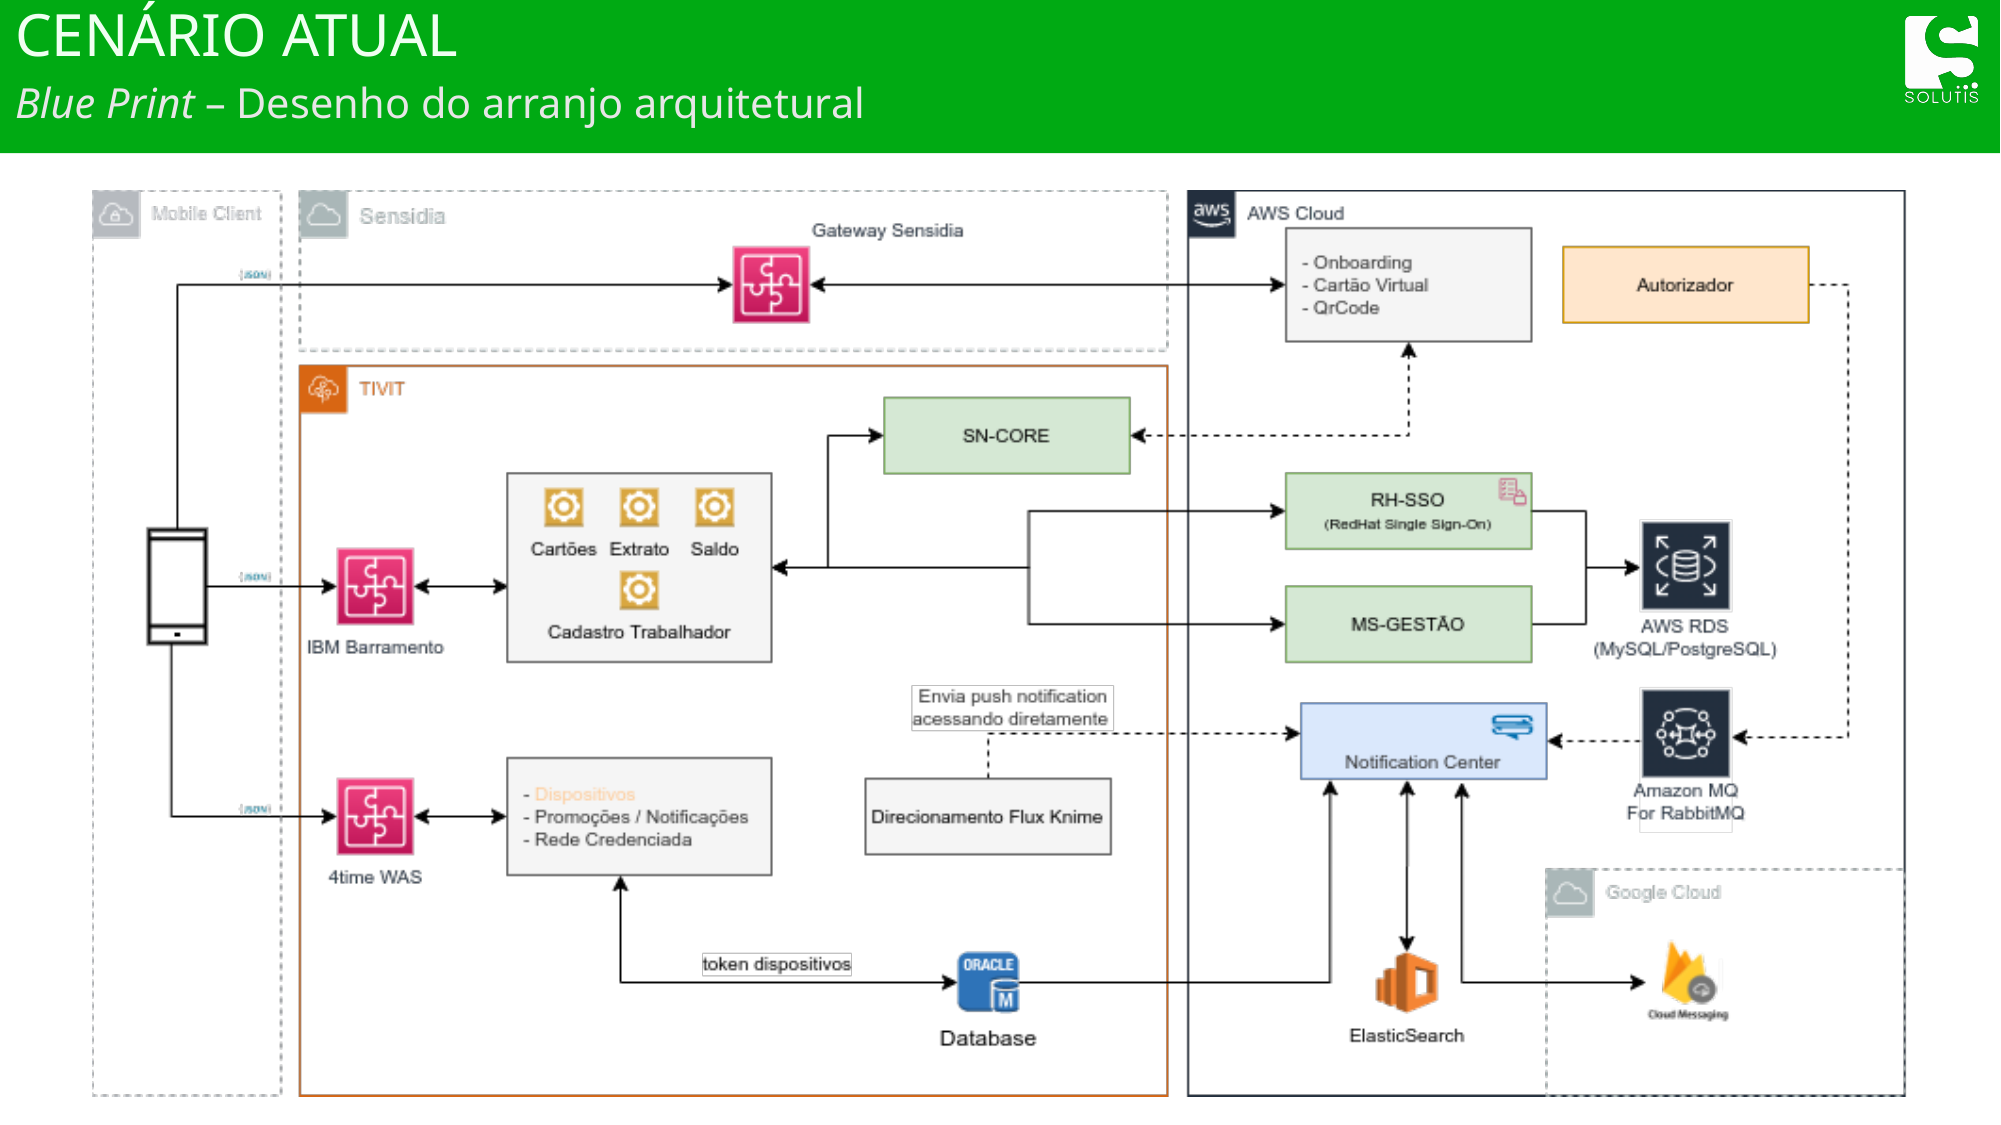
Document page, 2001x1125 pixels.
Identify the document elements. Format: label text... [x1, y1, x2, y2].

subtitle Blue Print – Desenho do arranjo arquitetural [0, 75, 1500, 135]
picture [1905, 16, 1978, 103]
title CENÁRIO ATUAL [0, 0, 1500, 75]
picture [92, 190, 1908, 1097]
